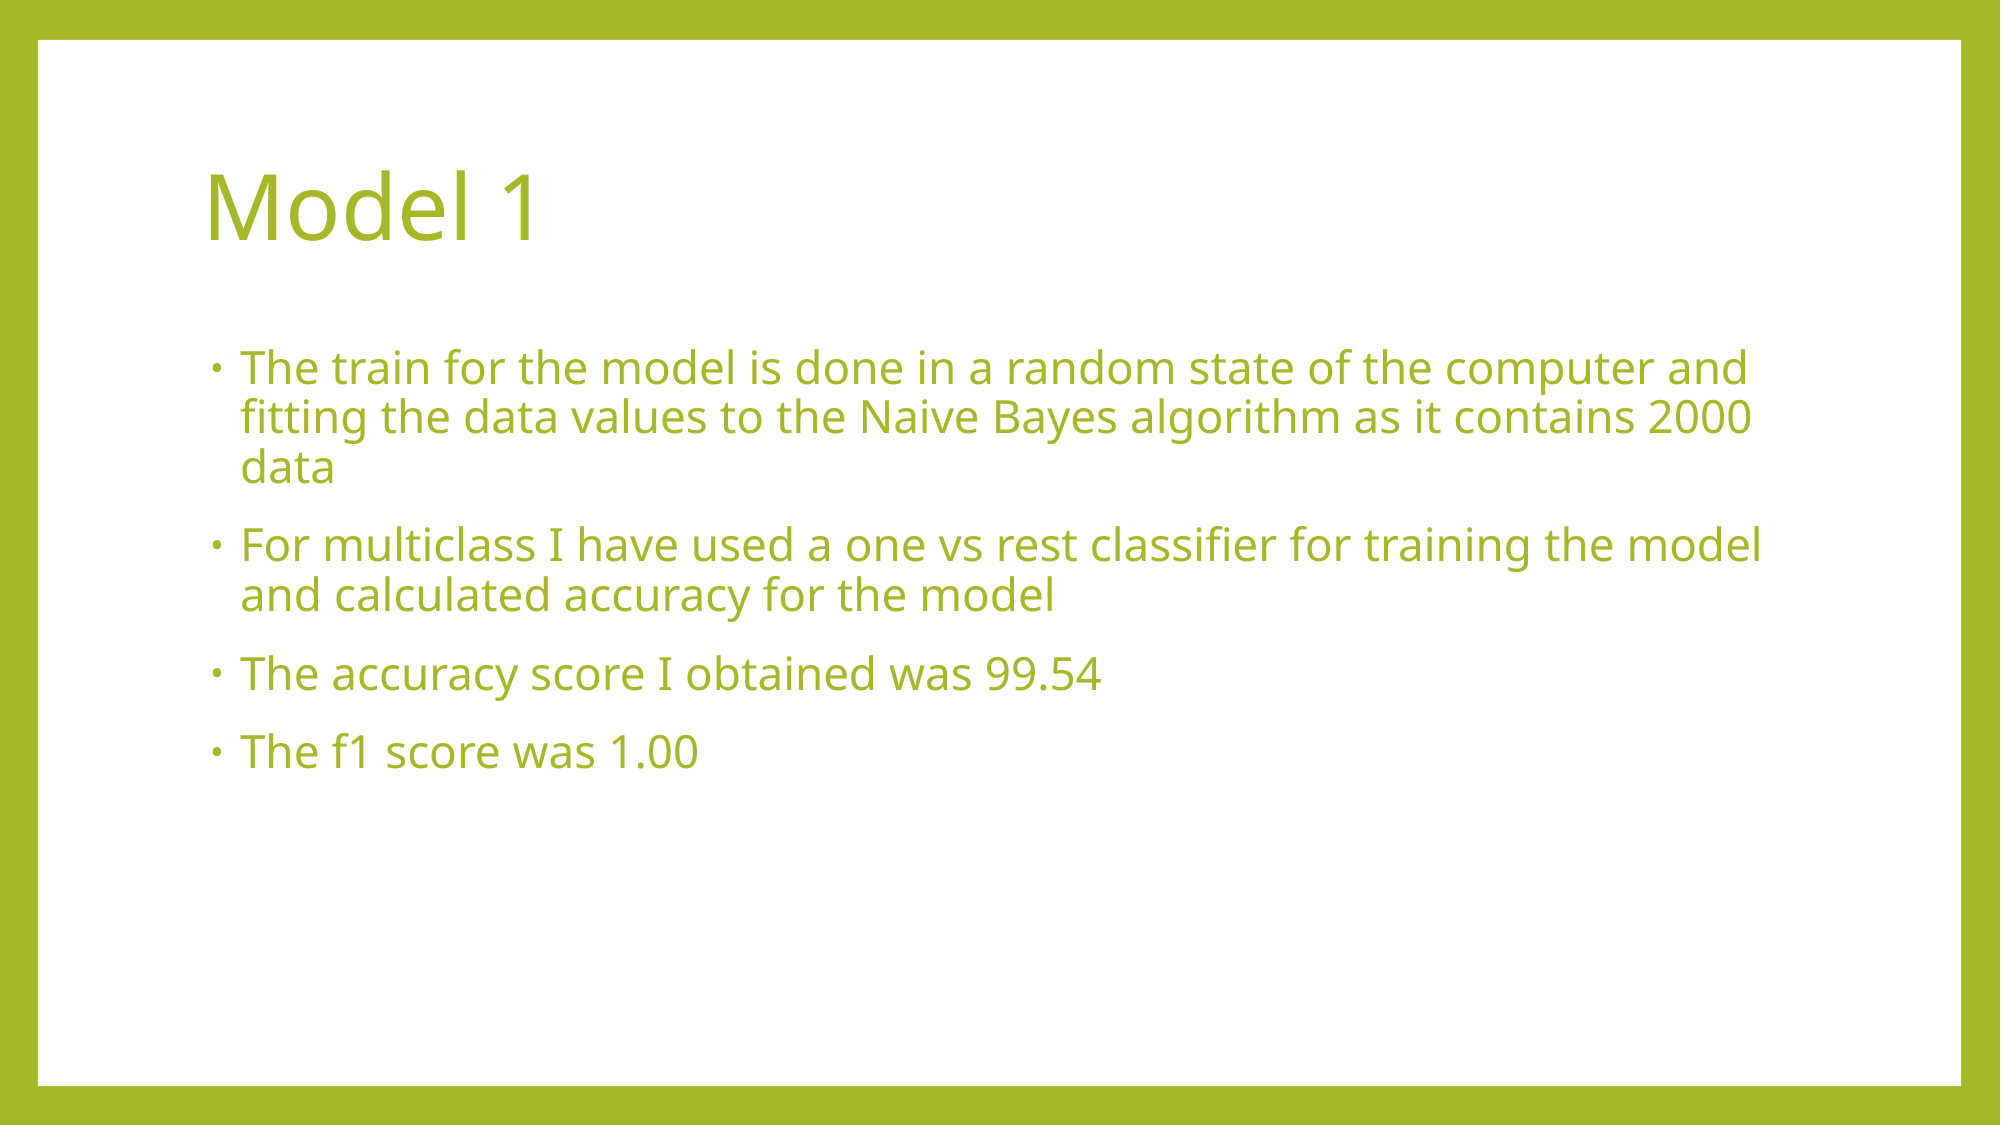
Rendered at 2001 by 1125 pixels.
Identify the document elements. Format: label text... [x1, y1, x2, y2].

list The train for the model is done in a random state of the computer and fitting the data values to the Naive Bayes algorithm as it contains 2000 data For multiclass I have used a one vs rest classifier for training the model and calculated accuracy for the model The accuracy score I obtained was 99.54 The f1 score was 1.00 [187, 337, 1808, 1000]
title Model 1 [187, 99, 1808, 323]
